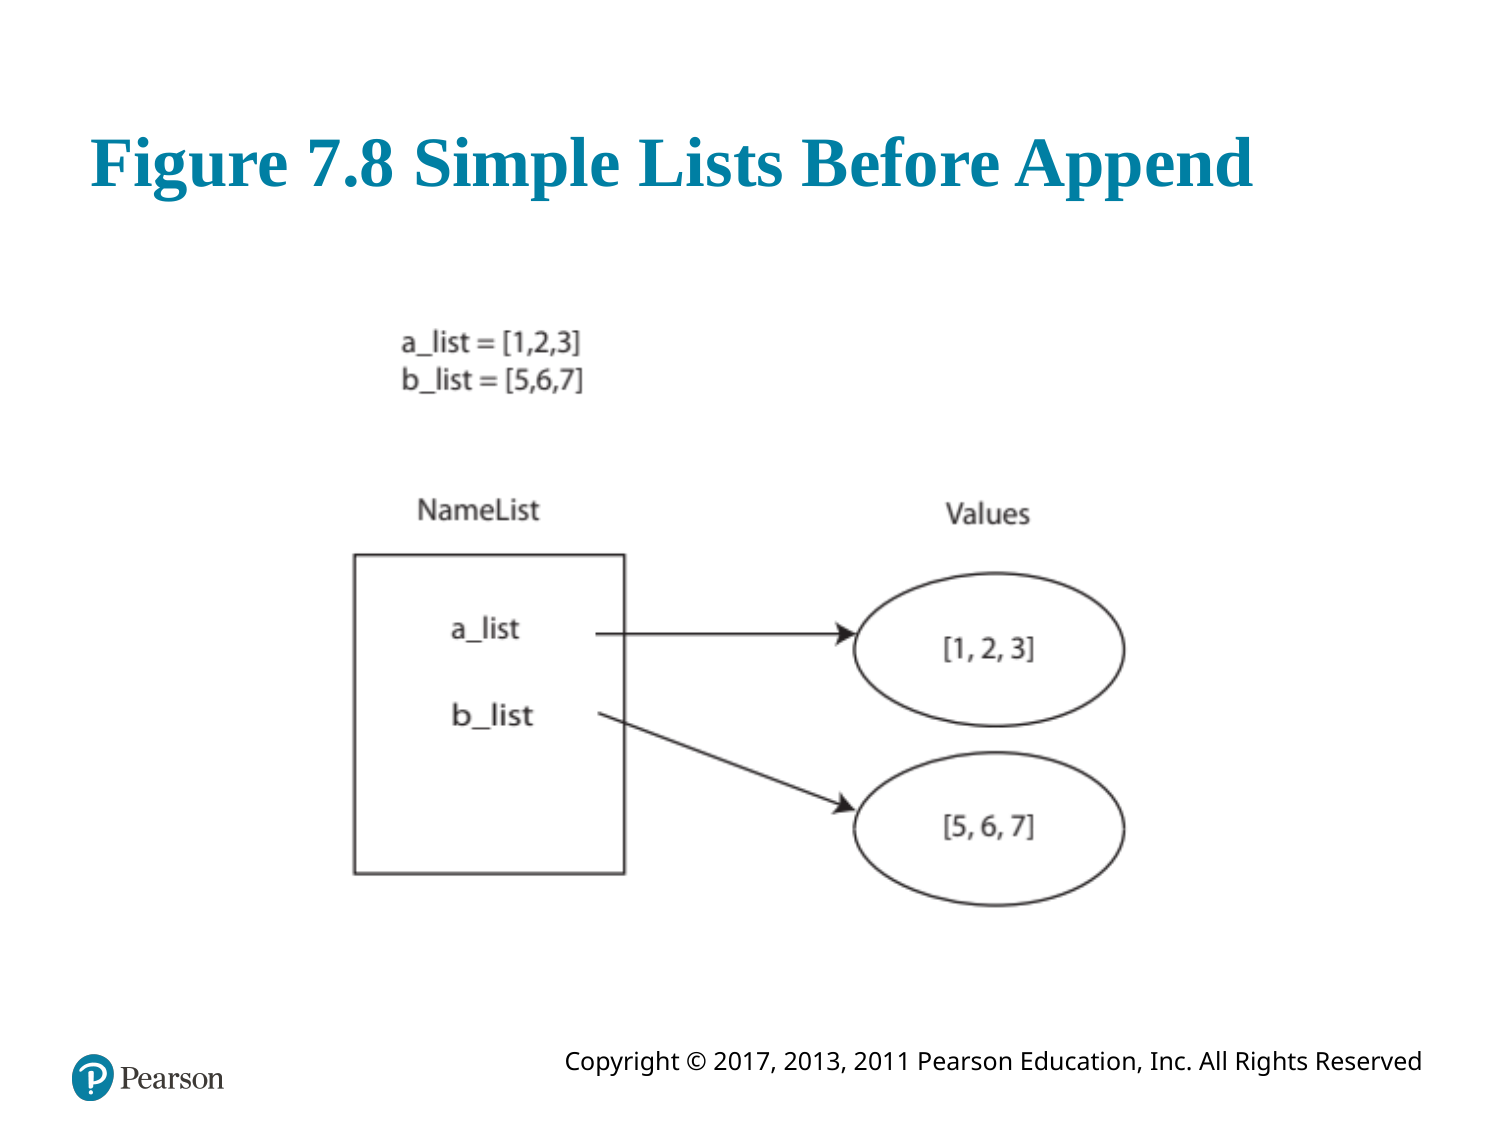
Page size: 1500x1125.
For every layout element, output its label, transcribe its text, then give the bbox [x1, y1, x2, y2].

picture [72, 1087, 83, 1101]
picture [98, 1054, 224, 1101]
picture [80, 1063, 106, 1088]
title Figure 7.8 Simple Lists Before Append [75, 35, 1425, 216]
picture [341, 325, 1159, 919]
picture [72, 1054, 88, 1070]
